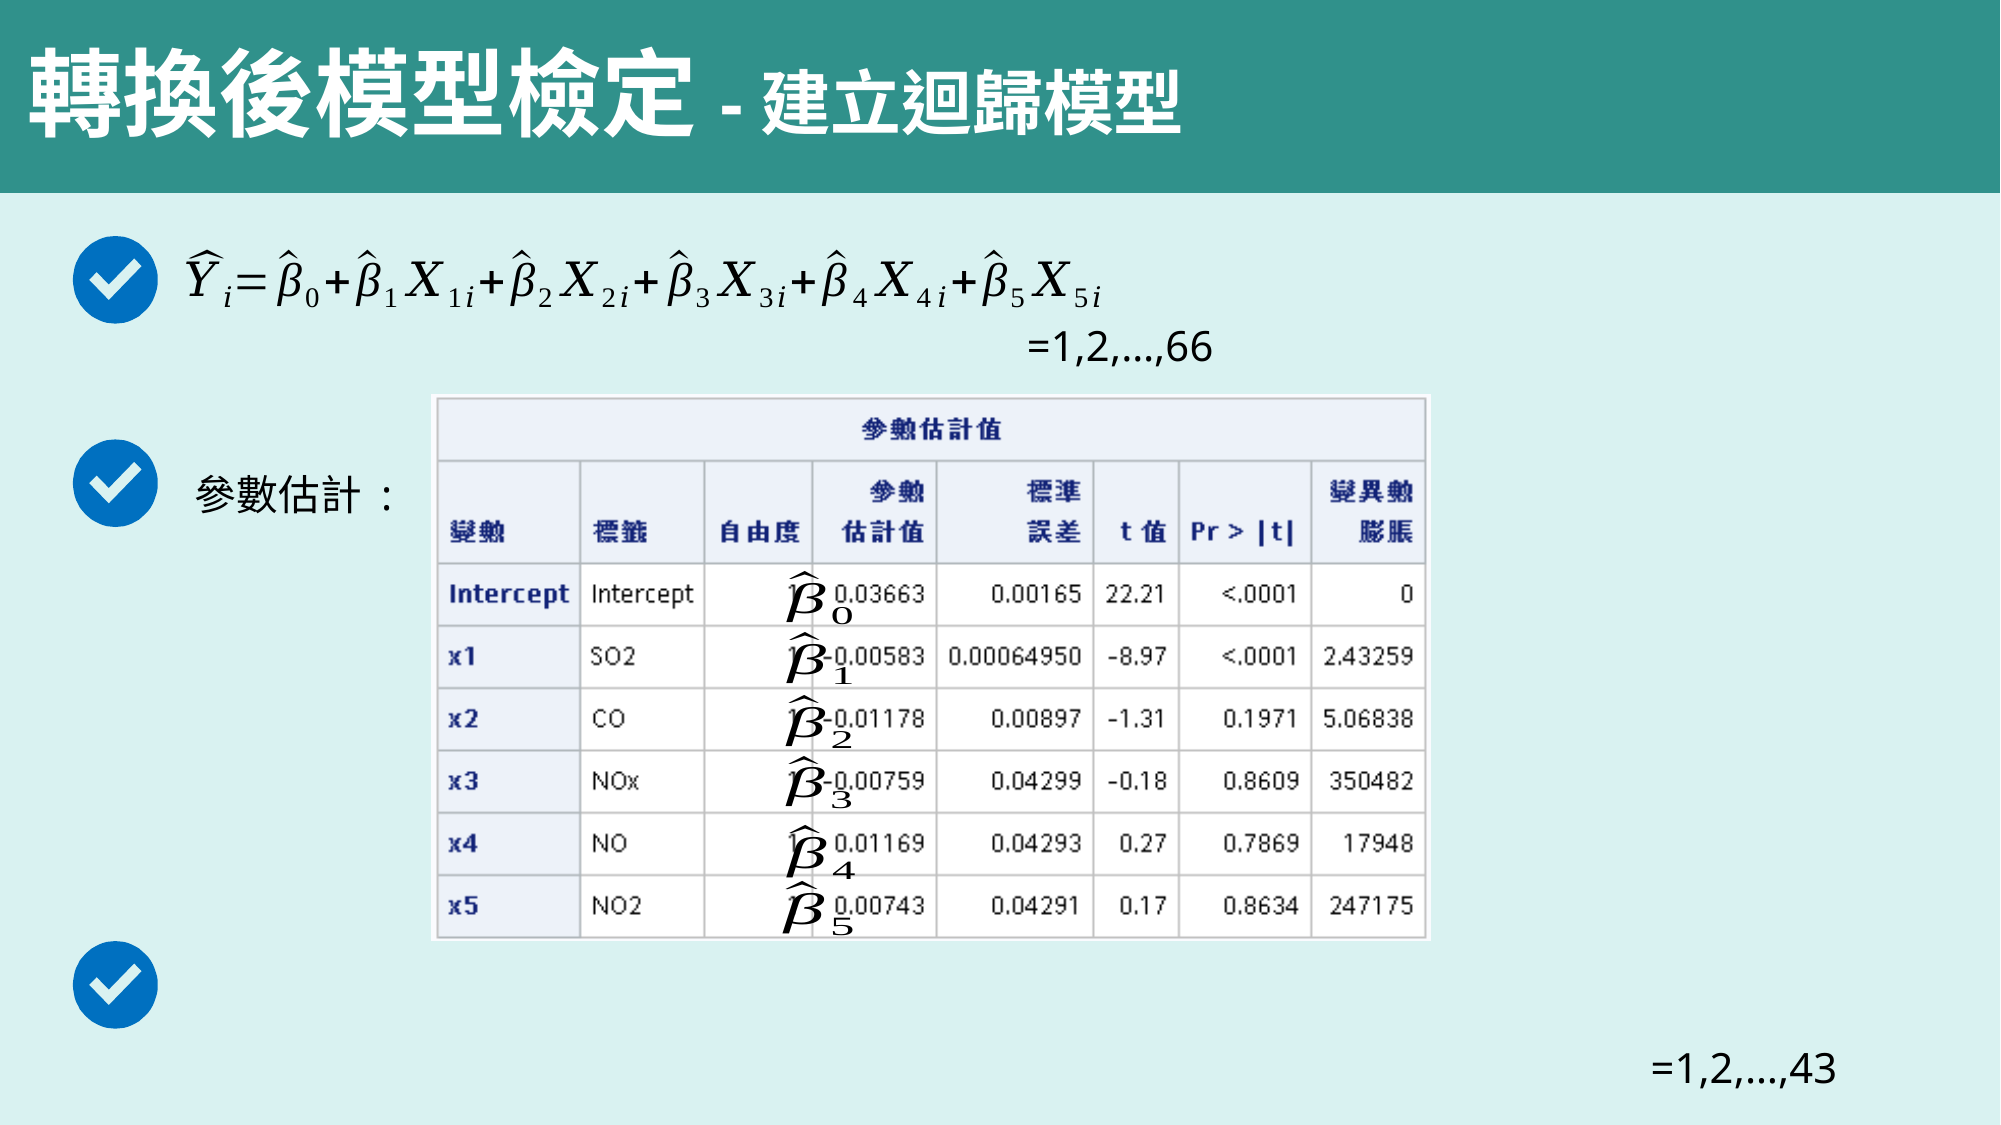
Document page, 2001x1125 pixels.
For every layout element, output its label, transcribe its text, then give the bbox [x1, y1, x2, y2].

text_box [72, 941, 158, 1029]
text_box 參數估計 : [179, 461, 407, 527]
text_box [431, 394, 1431, 942]
text_box [72, 236, 158, 324]
text_box [72, 439, 158, 528]
list 轉換後模型檢定-建立迴歸模型 [11, 36, 1471, 160]
